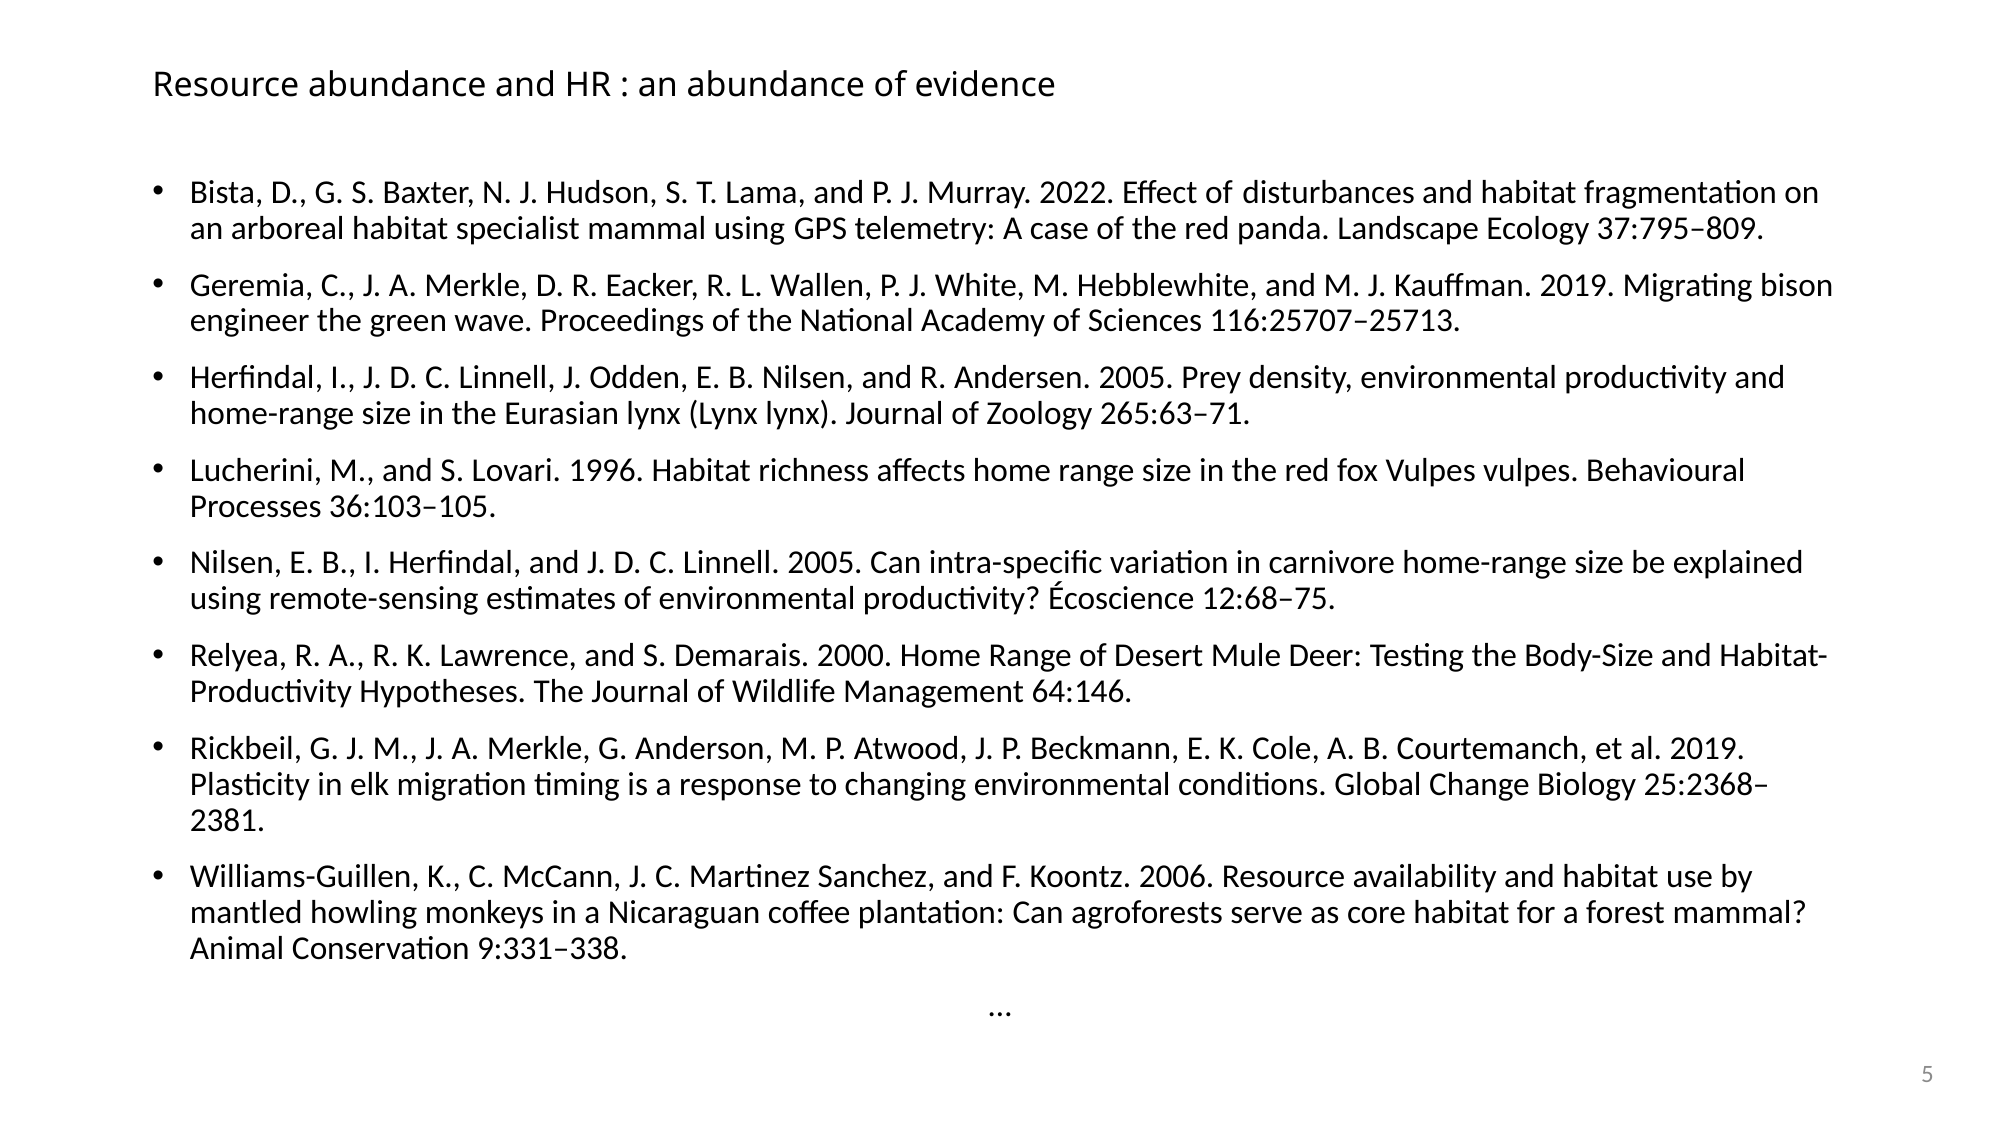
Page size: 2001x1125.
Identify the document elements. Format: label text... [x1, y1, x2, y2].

title Resource abundance and HR : an abundance of evidence [137, 59, 1863, 112]
slide_number 5 [1830, 1042, 1949, 1103]
list Bista, D., G. S. Baxter, N. J. Hudson, S. T. Lama, and P. J. Murray. 2022. Effect of disturbances and habitat fragmentation on an arboreal habitat specialist mammal using GPS telemetry: A case of the red panda. Landscape Ecology 37:795–809. Geremia, C., J. A. Merkle, D. R. Eacker, R. L. Wallen, P. J. White, M. Hebblewhite, and M. J. Kauffman. 2019. Migrating bison engineer the green wave. Proceedings of the National Academy of Sciences 116:25707–25713. Herfindal, I., J. D. C. Linnell, J. Odden, E. B. Nilsen, and R. Andersen. 2005. Prey density, environmental productivity and home-range size in the Eurasian lynx (Lynx lynx). Journal of Zoology 265:63–71. Lucherini, M., and S. Lovari. 1996. Habitat richness affects home range size in the red fox Vulpes vulpes. Behavioural Processes 36:103–105. Nilsen, E. B., I. Herfindal, and J. D. C. Linnell. 2005. Can intra-specific variation in carnivore home-range size be explained using remote-sensing estimates of environmental productivity? Écoscience 12:68–75. Relyea, R. A., R. K. Lawrence, and S. Demarais. 2000. Home Range of Desert Mule Deer: Testing the Body-Size and Habitat-Productivity Hypotheses. The Journal of Wildlife Management 64:146. Rickbeil, G. J. M., J. A. Merkle, G. Anderson, M. P. Atwood, J. P. Beckmann, E. K. Cole, A. B. Courtemanch, et al. 2019. Plasticity in elk migration timing is a response to changing environmental conditions. Global Change Biology 25:2368–2381. Williams-Guillen, K., C. McCann, J. C. Martinez Sanchez, and F. Koontz. 2006. Resource availability and habitat use by mantled howling monkeys in a Nicaraguan coffee plantation: Can agroforests serve as core habitat for a forest mammal? Animal Conservation 9:331–338. … [137, 133, 1863, 1066]
